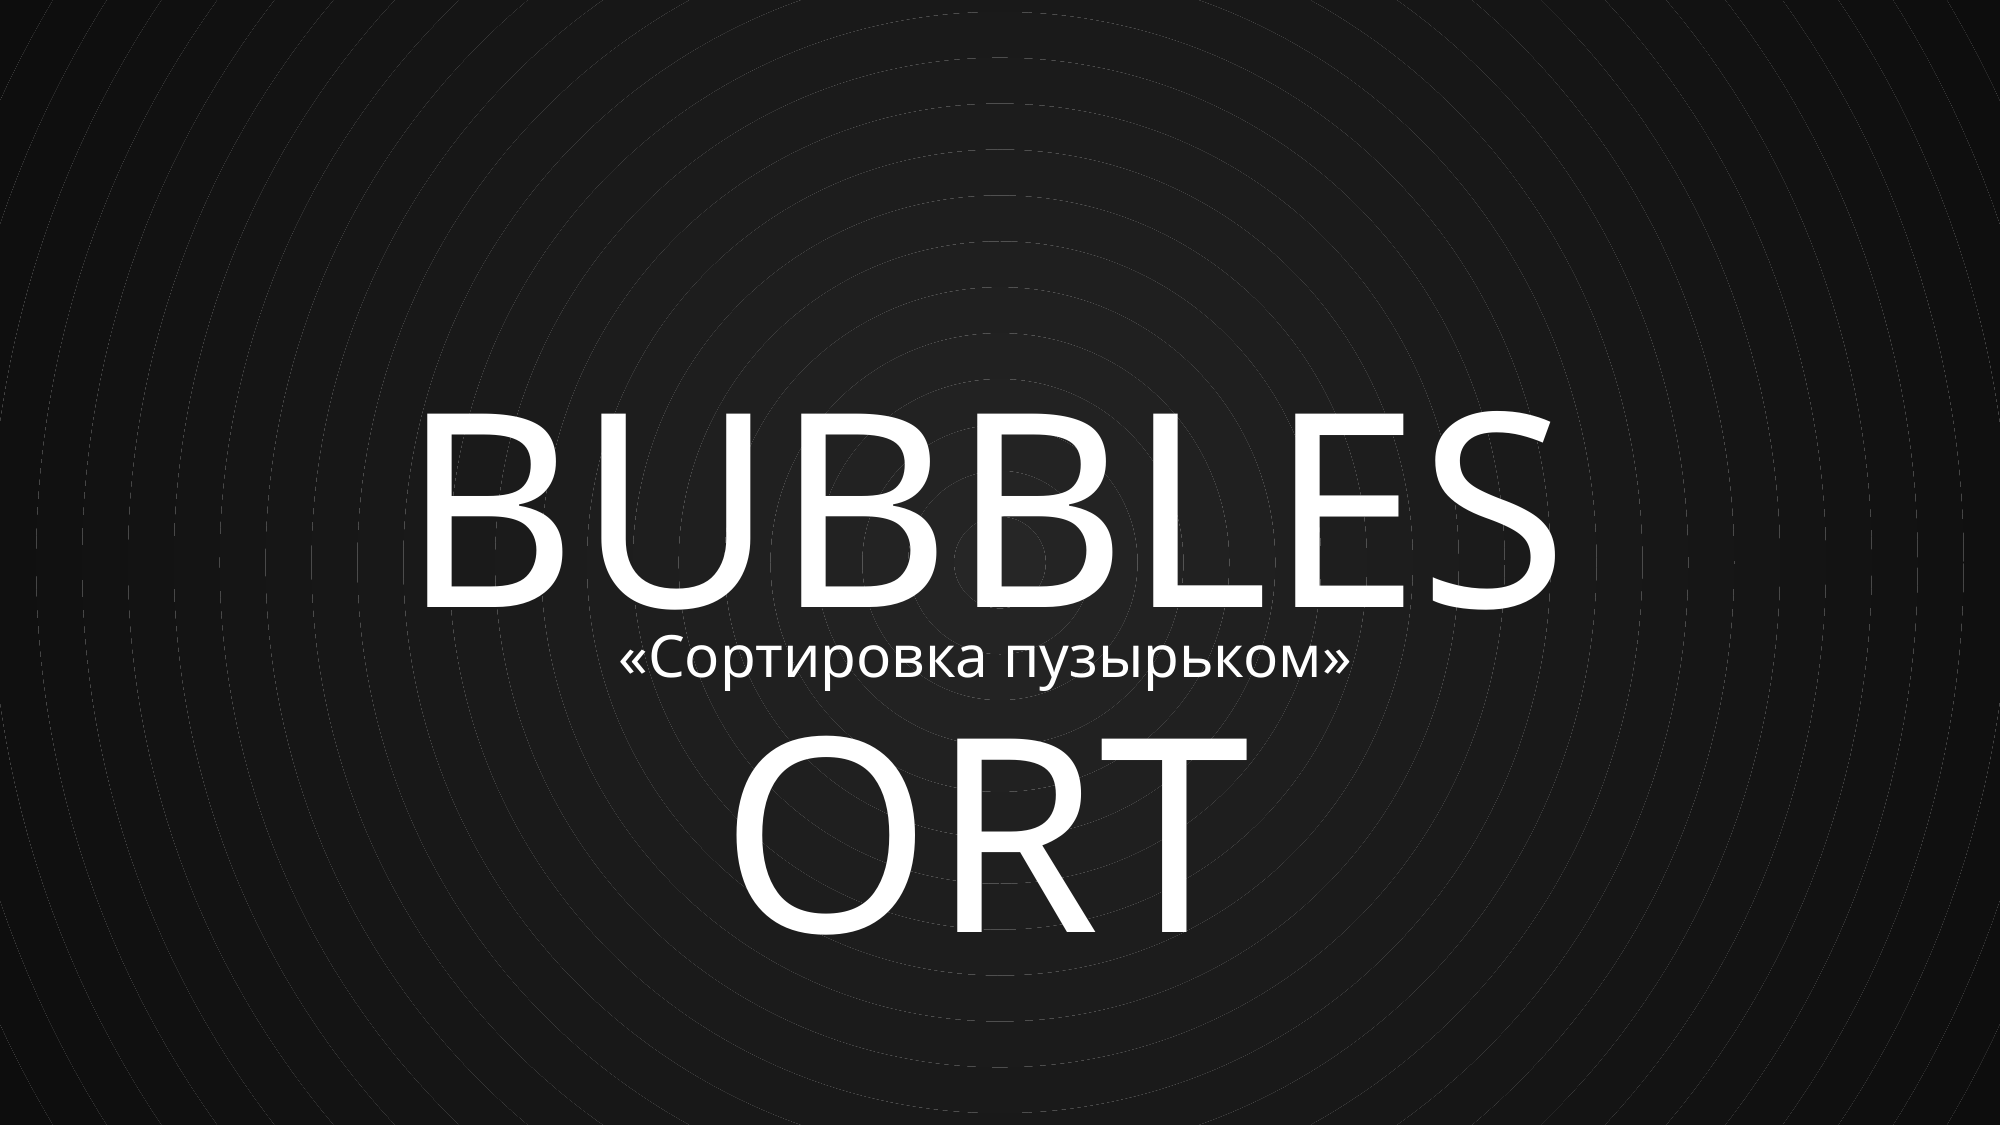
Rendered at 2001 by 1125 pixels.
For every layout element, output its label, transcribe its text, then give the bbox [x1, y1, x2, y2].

text_box BUBBLESORT [295, 329, 1675, 995]
text_box «Сортировка пузырьком» [528, 611, 1442, 697]
text_box [0, 0, 2000, 1125]
